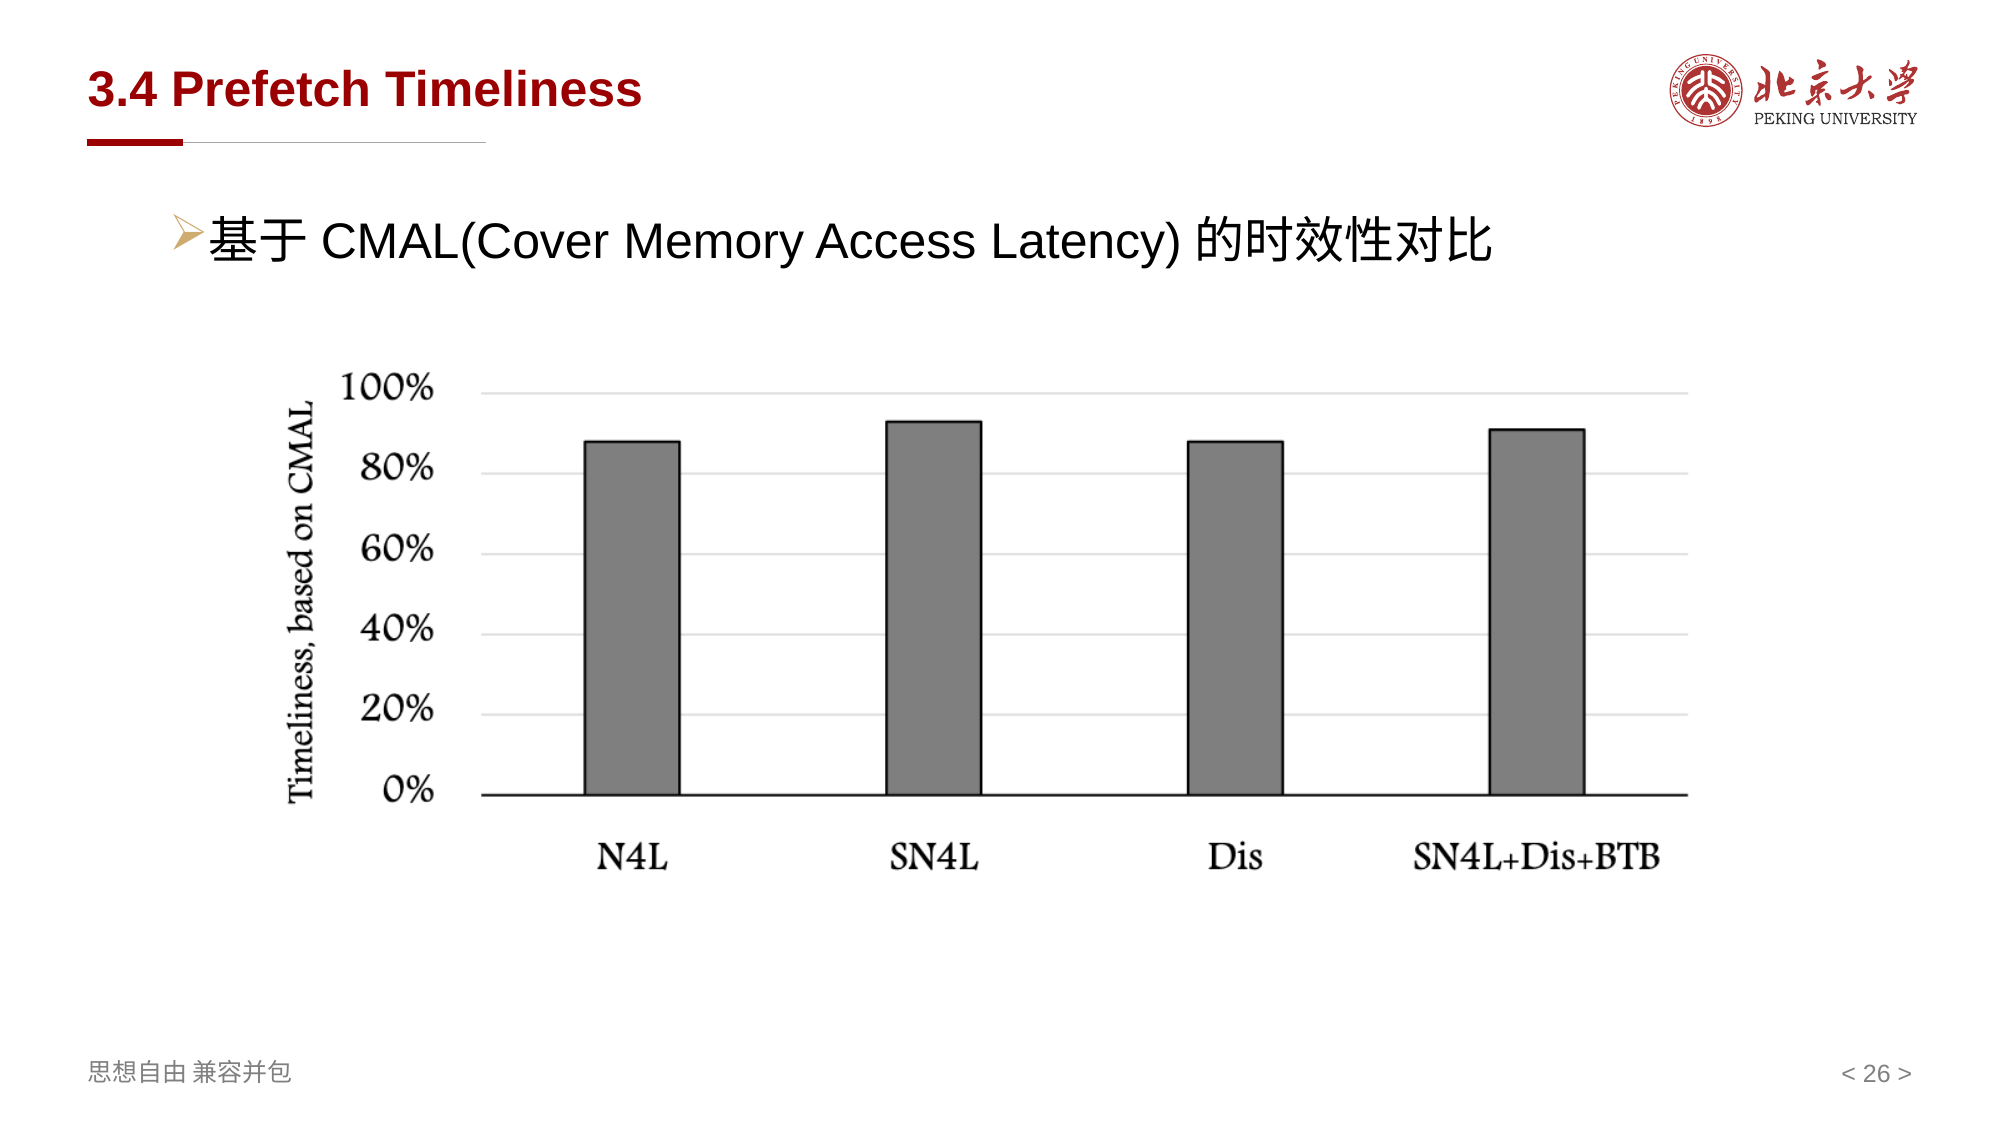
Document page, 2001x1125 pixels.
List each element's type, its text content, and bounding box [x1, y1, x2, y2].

title 3.4 Prefetch Timeliness [72, 39, 1559, 142]
slide_number < 26 > [1477, 1048, 1928, 1097]
picture [273, 346, 1727, 893]
text_box 基于CMAL(Cover Memory Access Latency)的时效性对比 [154, 141, 1641, 276]
